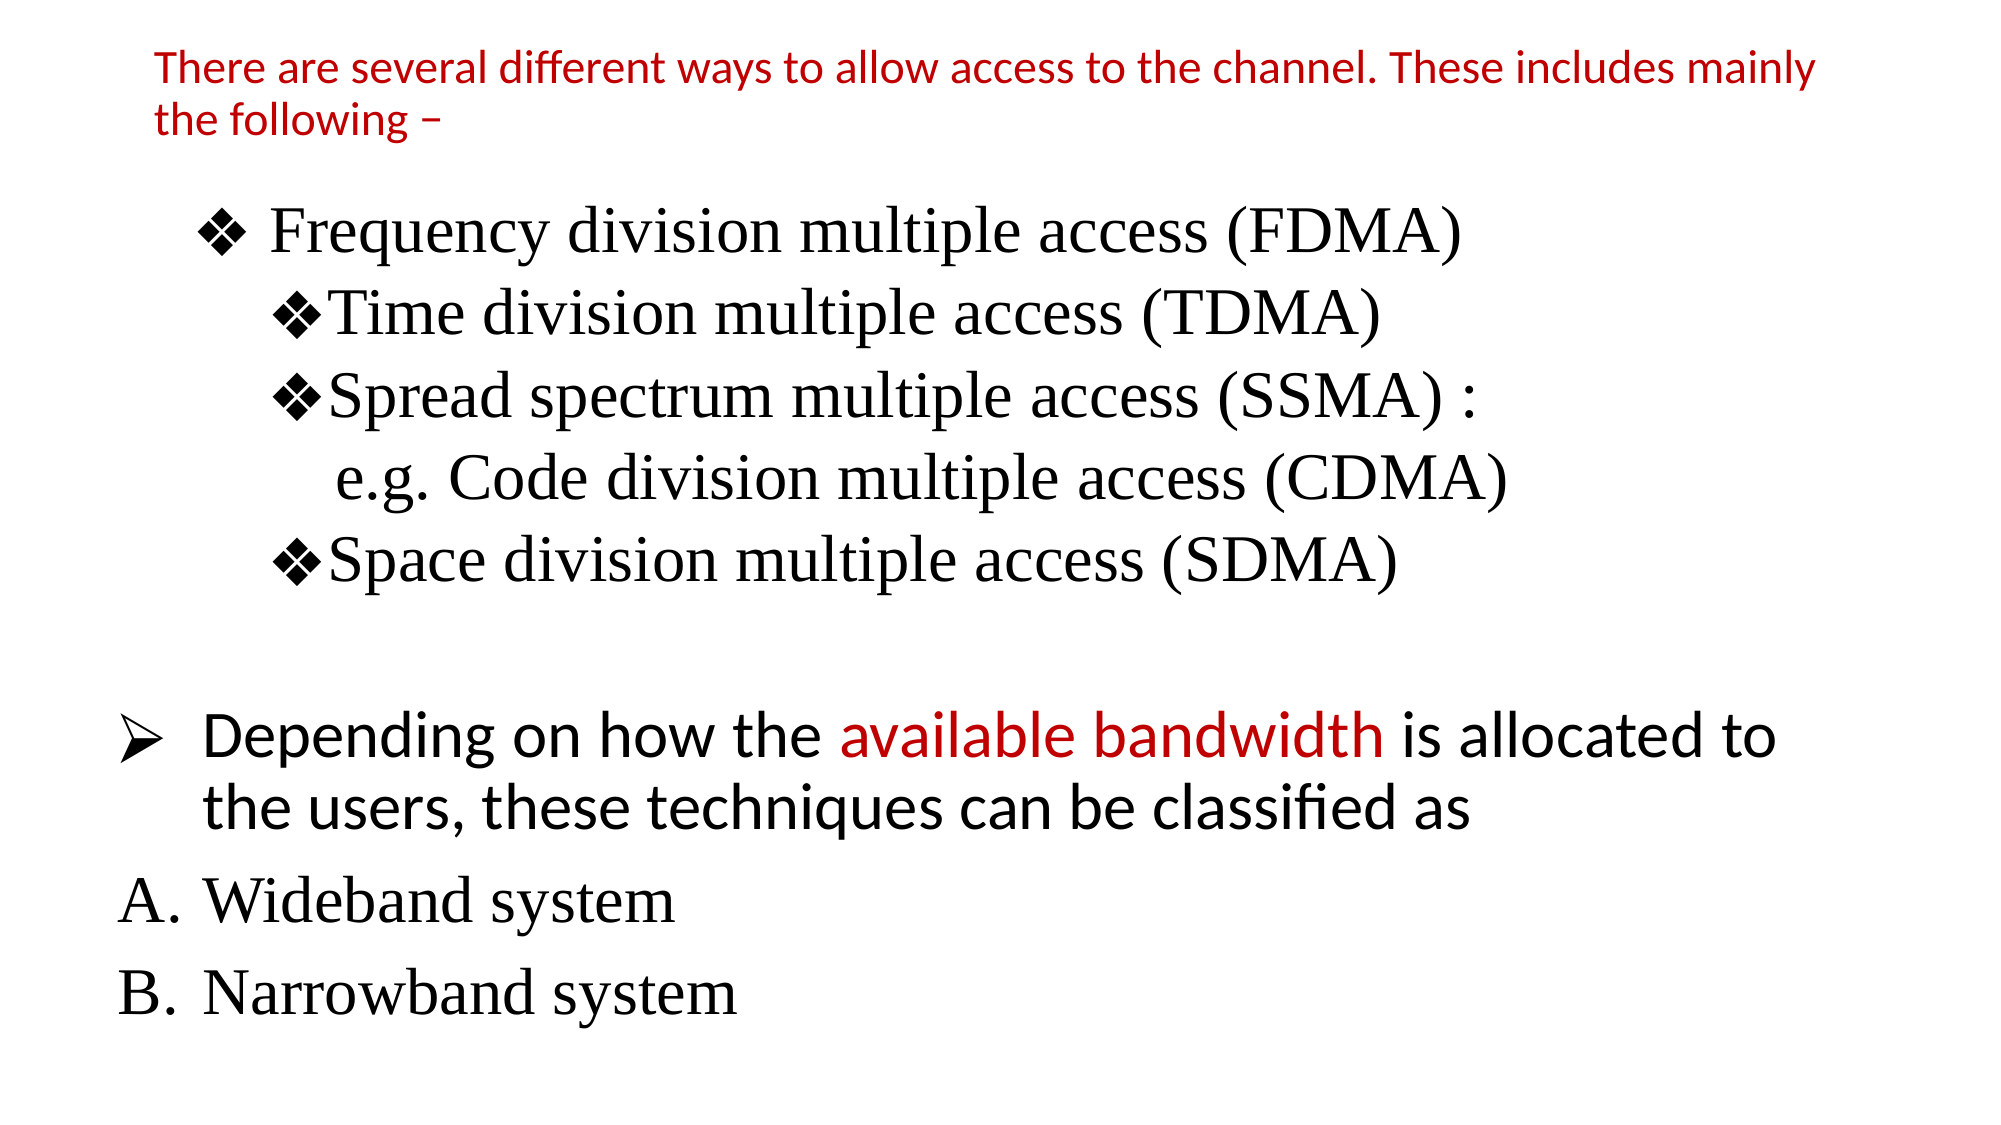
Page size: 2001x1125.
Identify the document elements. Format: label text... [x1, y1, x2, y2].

title There are several different ways to allow access to the channel. These includes mainly the following − [138, 33, 1872, 154]
list Frequency division multiple access (FDMA) Time division multiple access (TDMA) Spread spectrum multiple access (SSMA) : e.g. Code division multiple access (CDMA) Space division multiple access (SDMA) Depending on how the available bandwidth is allocated to the users, these techniques can be classified as Wideband system Narrowband system [102, 187, 1794, 1070]
